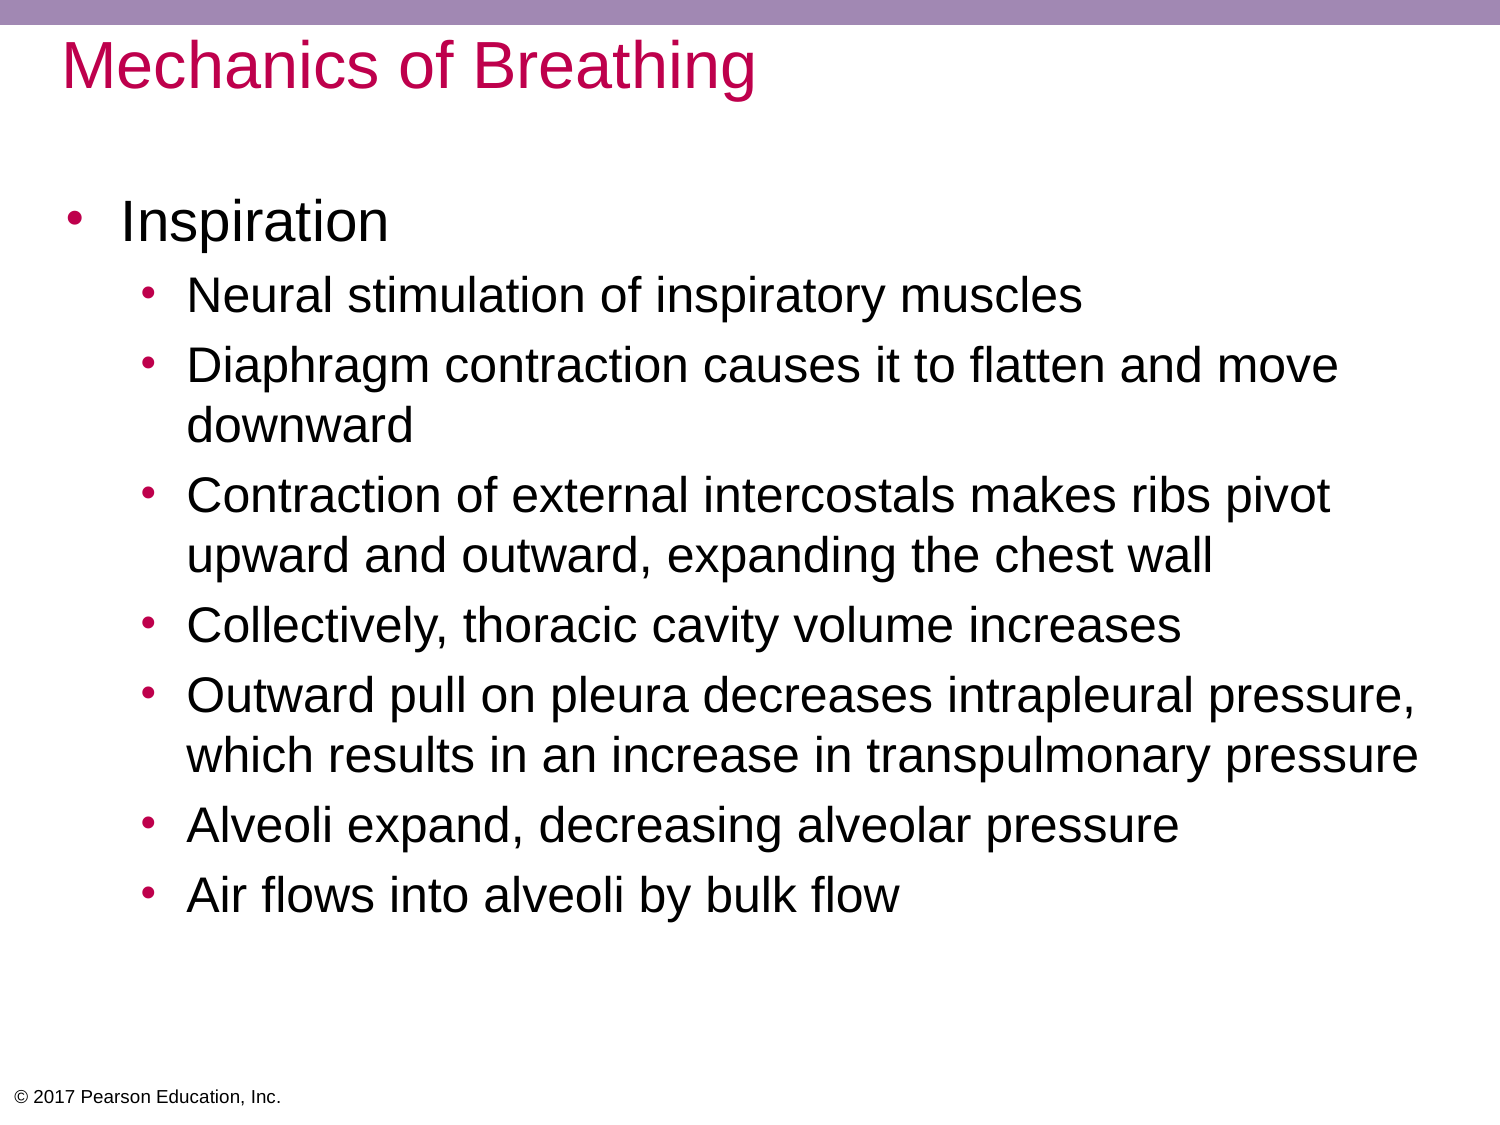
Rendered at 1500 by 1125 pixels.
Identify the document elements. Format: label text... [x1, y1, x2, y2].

title Mechanics of Breathing [46, 14, 1500, 110]
list Inspiration Neural stimulation of inspiratory muscles Diaphragm contraction causes it to flatten and move downward Contraction of external intercostals makes ribs pivot upward and outward, expanding the chest wall Collectively, thoracic cavity volume increases Outward pull on pleura decreases intrapleural pressure, which results in an increase in transpulmonary pressure Alveoli expand, decreasing alveolar pressure Air flows into alveoli by bulk flow [49, 175, 1450, 1038]
